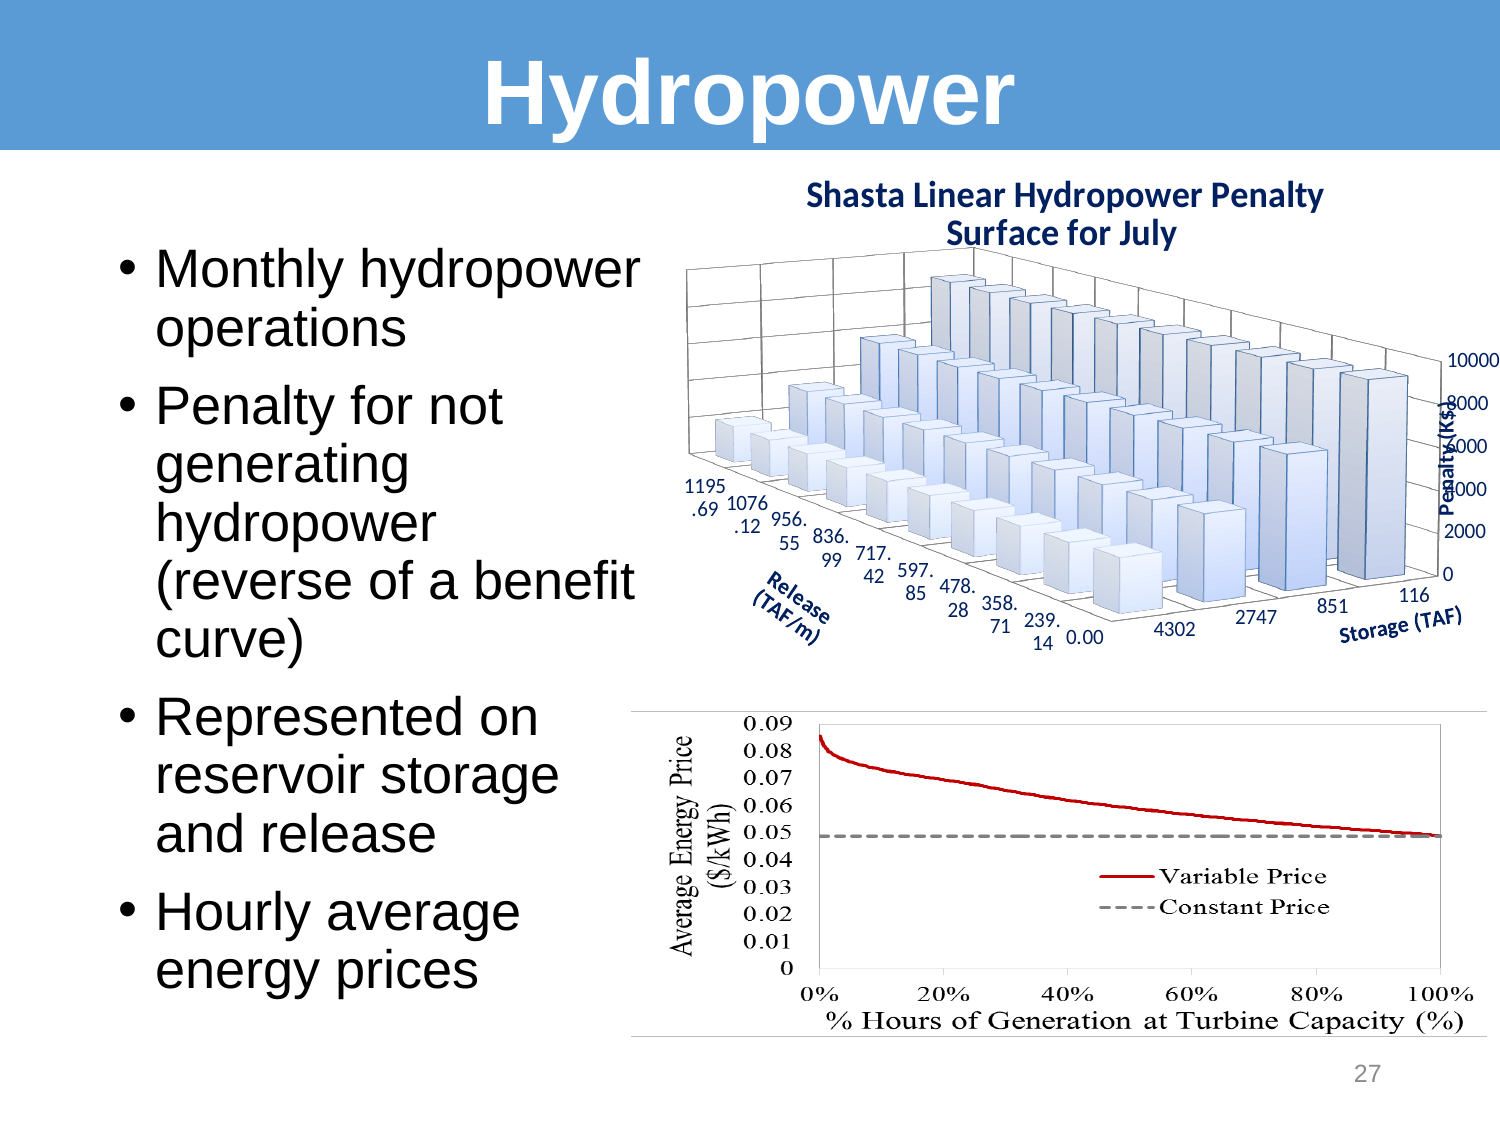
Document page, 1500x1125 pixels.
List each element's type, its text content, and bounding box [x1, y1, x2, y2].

list Monthly hydropower operations Penalty for not generating hydropower (reverse of a benefit curve) Represented on reservoir storage and release Hourly average energy prices [103, 233, 661, 1014]
chart [660, 149, 1500, 684]
title Hydropower [0, 0, 1500, 150]
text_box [622, 705, 1496, 1043]
slide_number 27 [1059, 1043, 1397, 1103]
